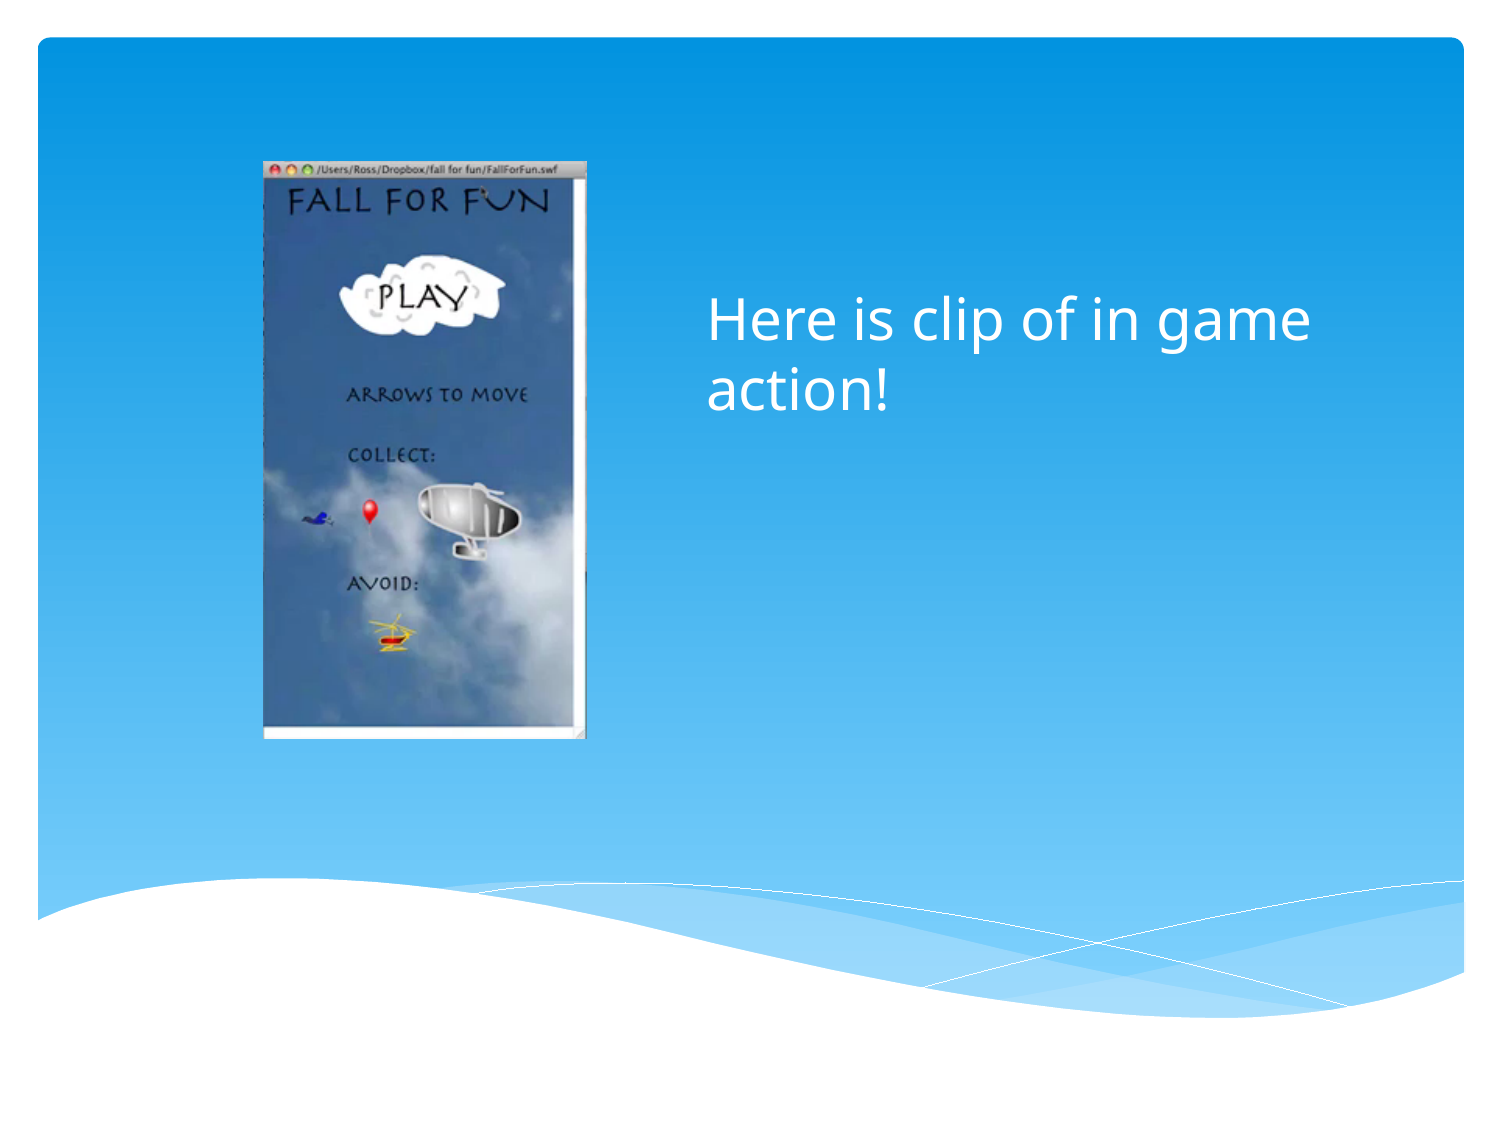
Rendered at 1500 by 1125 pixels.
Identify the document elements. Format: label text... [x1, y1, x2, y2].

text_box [262, 160, 588, 740]
title Here is clip of in game action! [690, 30, 1447, 430]
